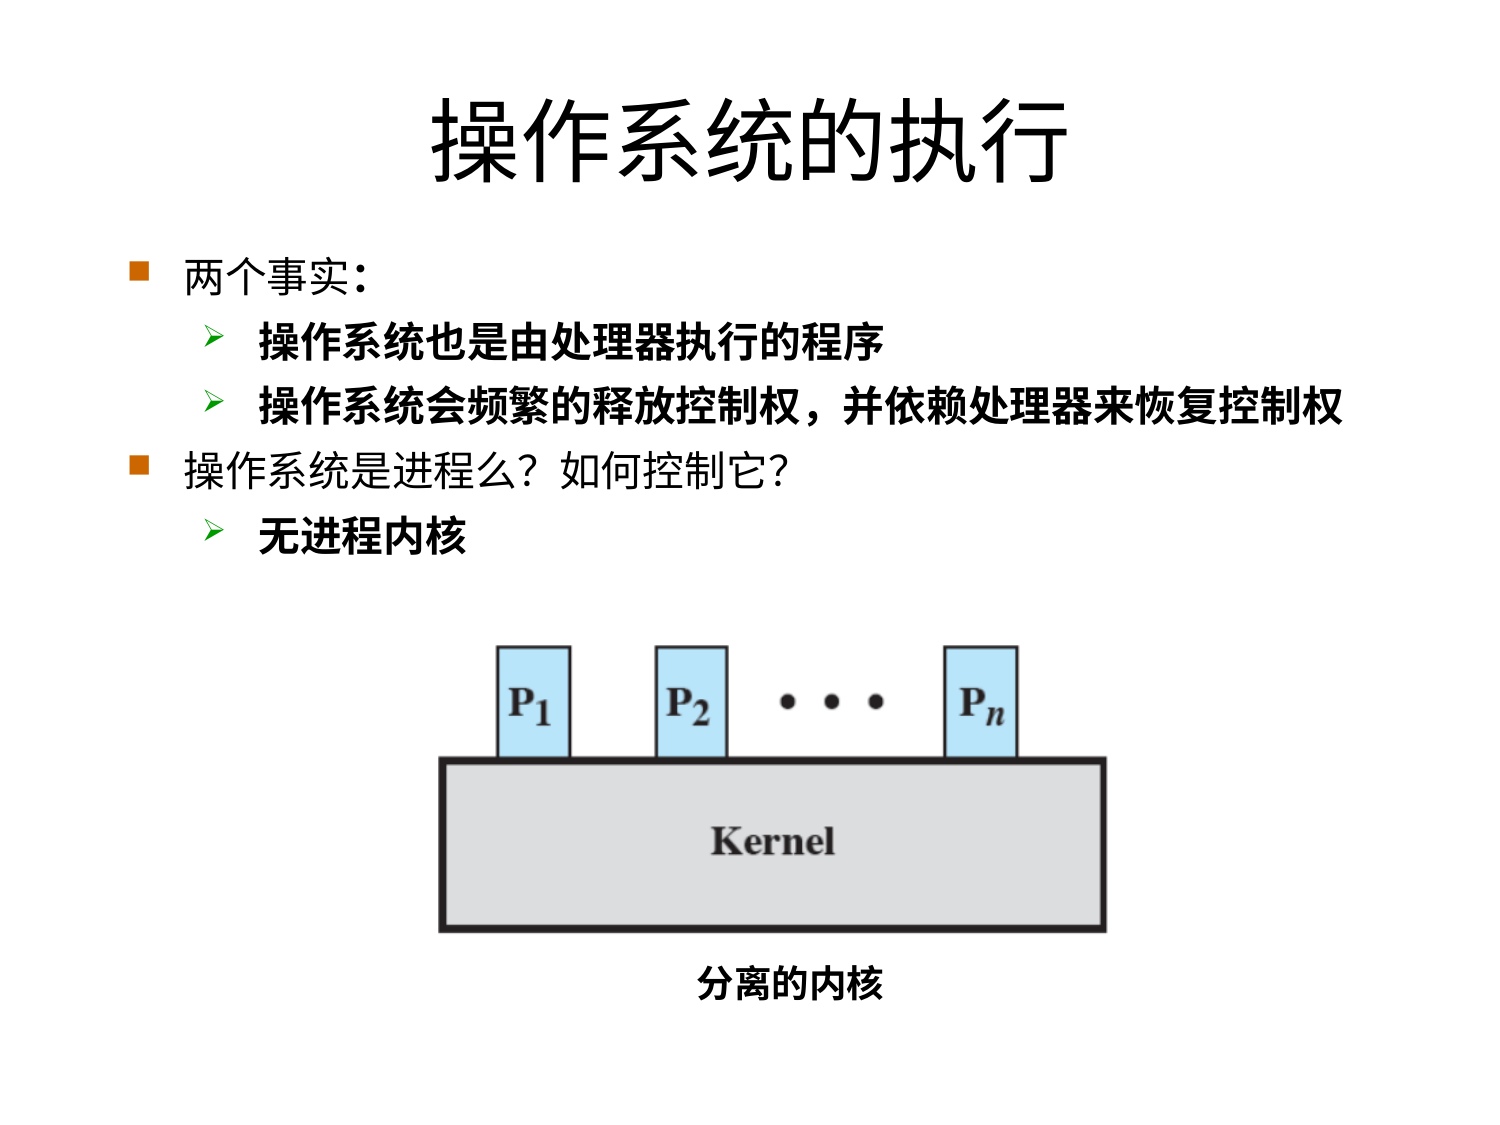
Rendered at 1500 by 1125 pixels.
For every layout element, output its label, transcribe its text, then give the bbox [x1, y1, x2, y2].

text_box 两个事实： 操作系统也是由处理器执行的程序 操作系统会频繁的释放控制权，并依赖处理器来恢复控制权 操作系统是进程么？如何控制它？ 无进程内核 [112, 243, 1423, 985]
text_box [418, 633, 1116, 1013]
text_box 操作系统的执行 [74, 45, 1425, 233]
